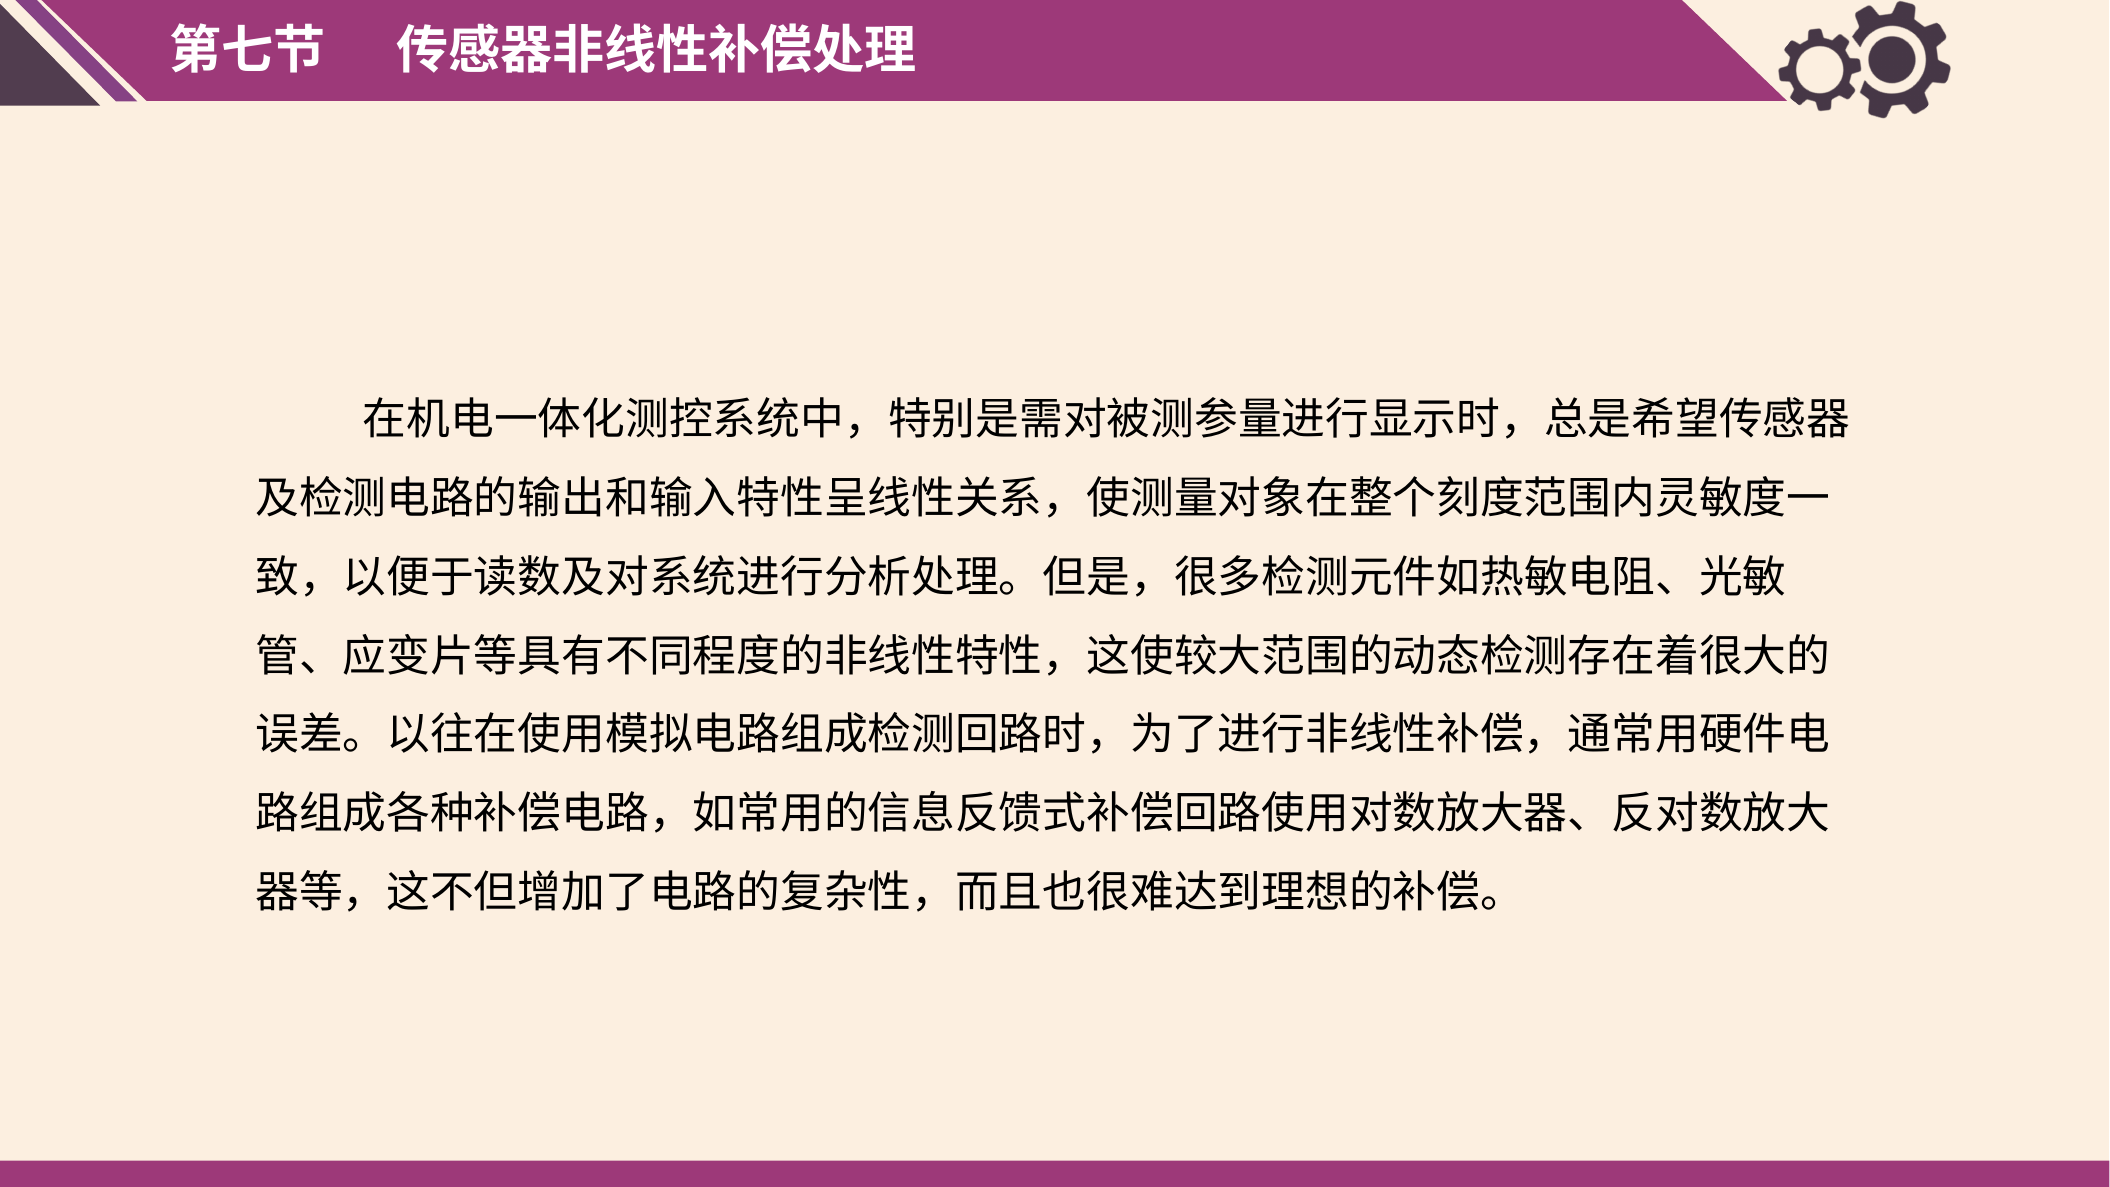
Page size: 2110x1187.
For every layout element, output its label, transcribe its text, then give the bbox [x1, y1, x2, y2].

text_box [0, 2, 103, 107]
text_box 在机电一体化测控系统中，特别是需对被测参量进行显示时，总是希望传感器及检测电路的输出和输入特性呈线性关系，使测量对象在整个刻度范围内灵敏度一致，以便于读数及对系统进行分析处理。但是，很多检测元件如热敏电阻、光敏管、应变片等具有不同程度的非线性特性，这使较大范围的动态检测存在着很大的误差。以往在使用模拟电路组成检测回路时，为了进行非线性补偿，通常用硬件电路组成各种补偿电路，如常用的信息反馈式补偿回路使用对数放大器、反对数放大器等，这不但增加了电路的复杂性，而且也很难达到理想的补偿。 [239, 356, 1870, 924]
text_box [0, 1160, 2110, 1187]
text_box [13, 0, 140, 103]
text_box 第七节 传感器非线性补偿处理 [153, 8, 1460, 87]
picture [1793, 0, 1942, 139]
text_box [40, 0, 1790, 103]
